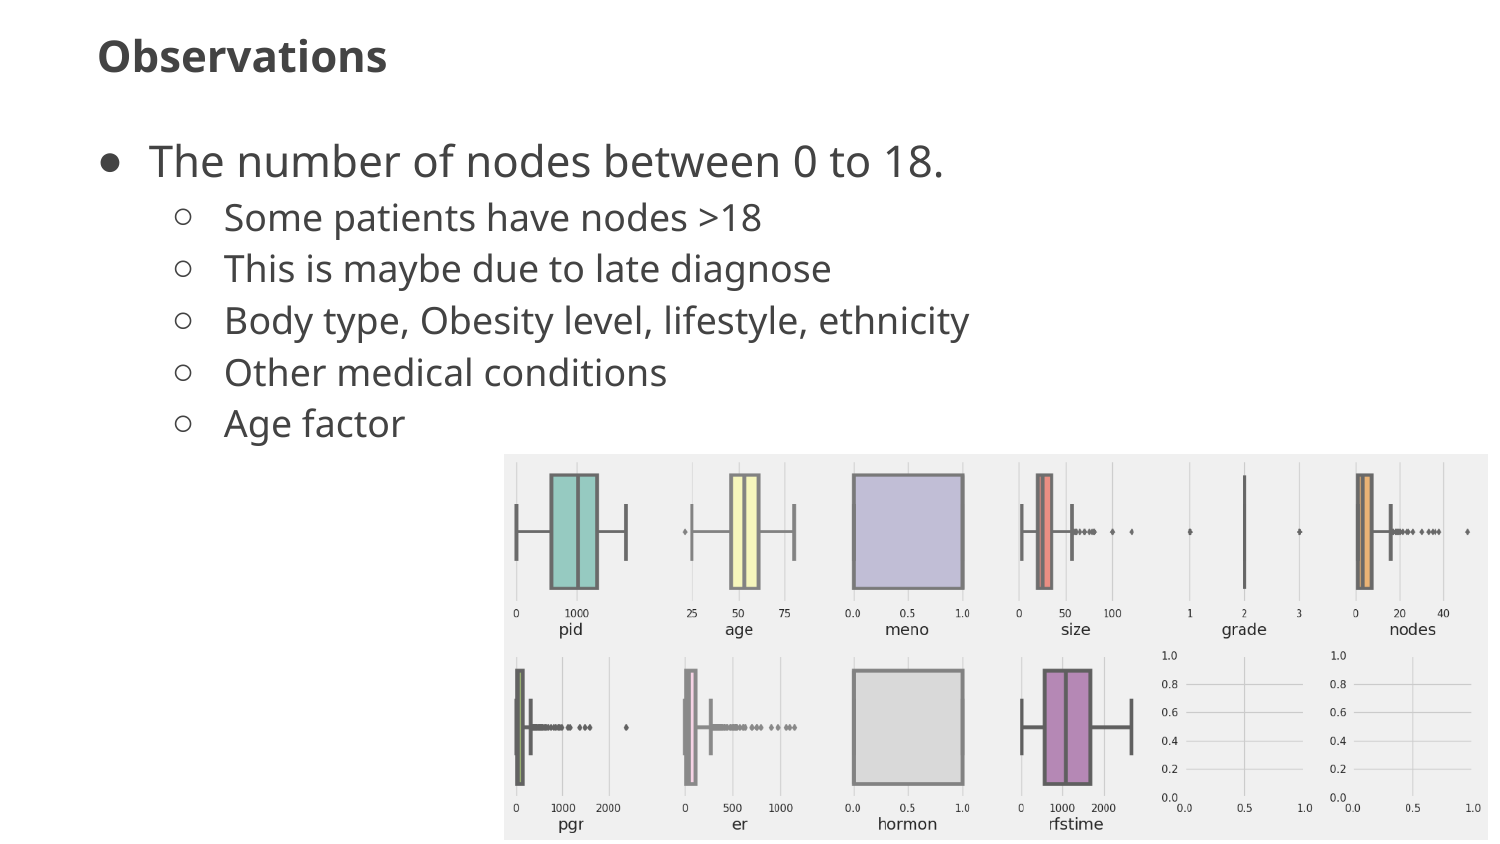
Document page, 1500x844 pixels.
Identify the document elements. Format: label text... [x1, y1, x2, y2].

picture [500, 448, 1491, 844]
list Observations The number of nodes between 0 to 18. Some patients have nodes >18 This is maybe due to late diagnose Body type, Obesity level, lifestyle, ethnicity Other medical conditions Age factor [58, 14, 1323, 438]
